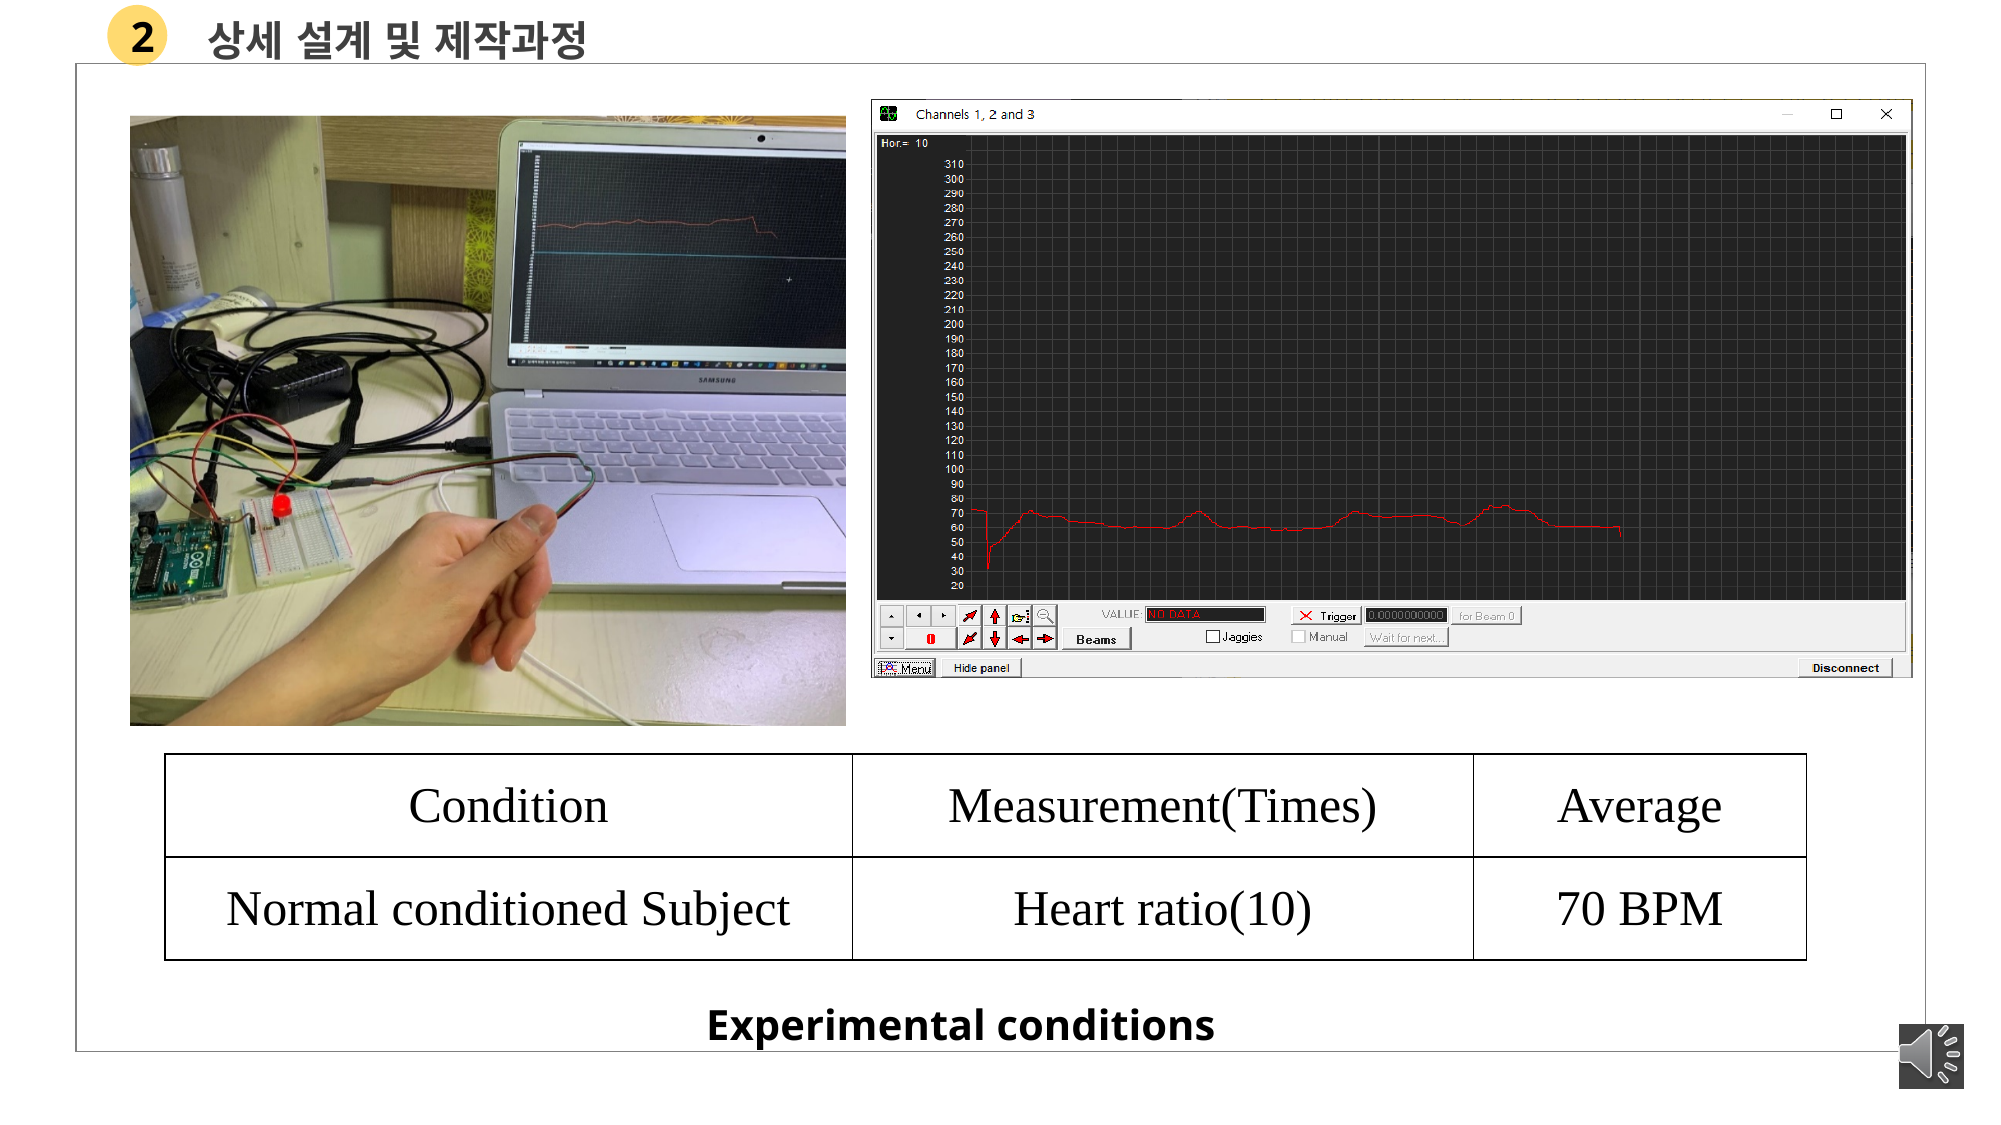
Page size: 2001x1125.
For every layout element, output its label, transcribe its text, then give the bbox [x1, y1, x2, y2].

text_box [75, 63, 1926, 1053]
table_cell Heart ratio(10) [853, 858, 1473, 959]
text_box 상세 설계 및 제작과정 [167, 7, 630, 73]
table_cell 70 BPM [1474, 858, 1806, 959]
text_box 2 [106, 3, 167, 67]
picture [130, 62, 846, 780]
table_header Average [1474, 755, 1806, 856]
text_box Experimental conditions [691, 990, 1519, 1106]
picture [871, 99, 1913, 678]
table_header Measurement(Times) [853, 755, 1473, 856]
table_header Condition [166, 755, 852, 856]
picture [1897, 1022, 1965, 1090]
table_cell Normal conditioned Subject [166, 858, 852, 959]
